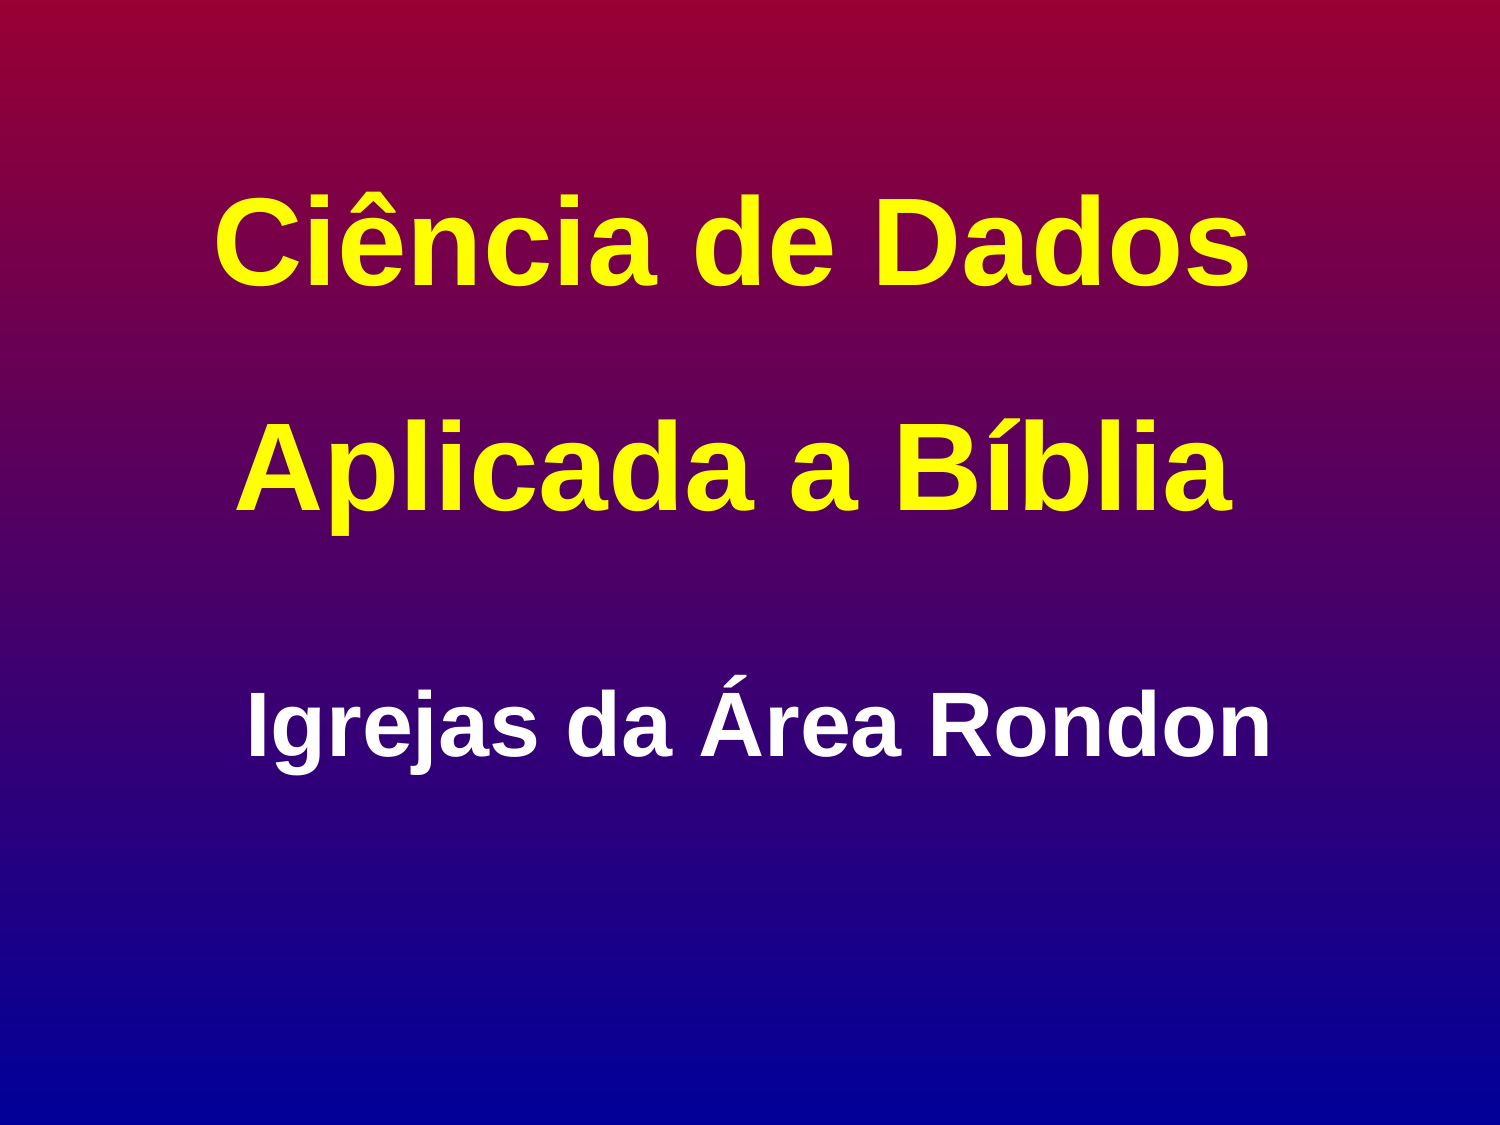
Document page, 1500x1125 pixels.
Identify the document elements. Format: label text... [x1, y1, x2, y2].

text_box Igrejas da Área Rondon [230, 656, 1306, 782]
text_box Ciência de Dados Aplicada a Bíblia [18, 78, 1448, 543]
